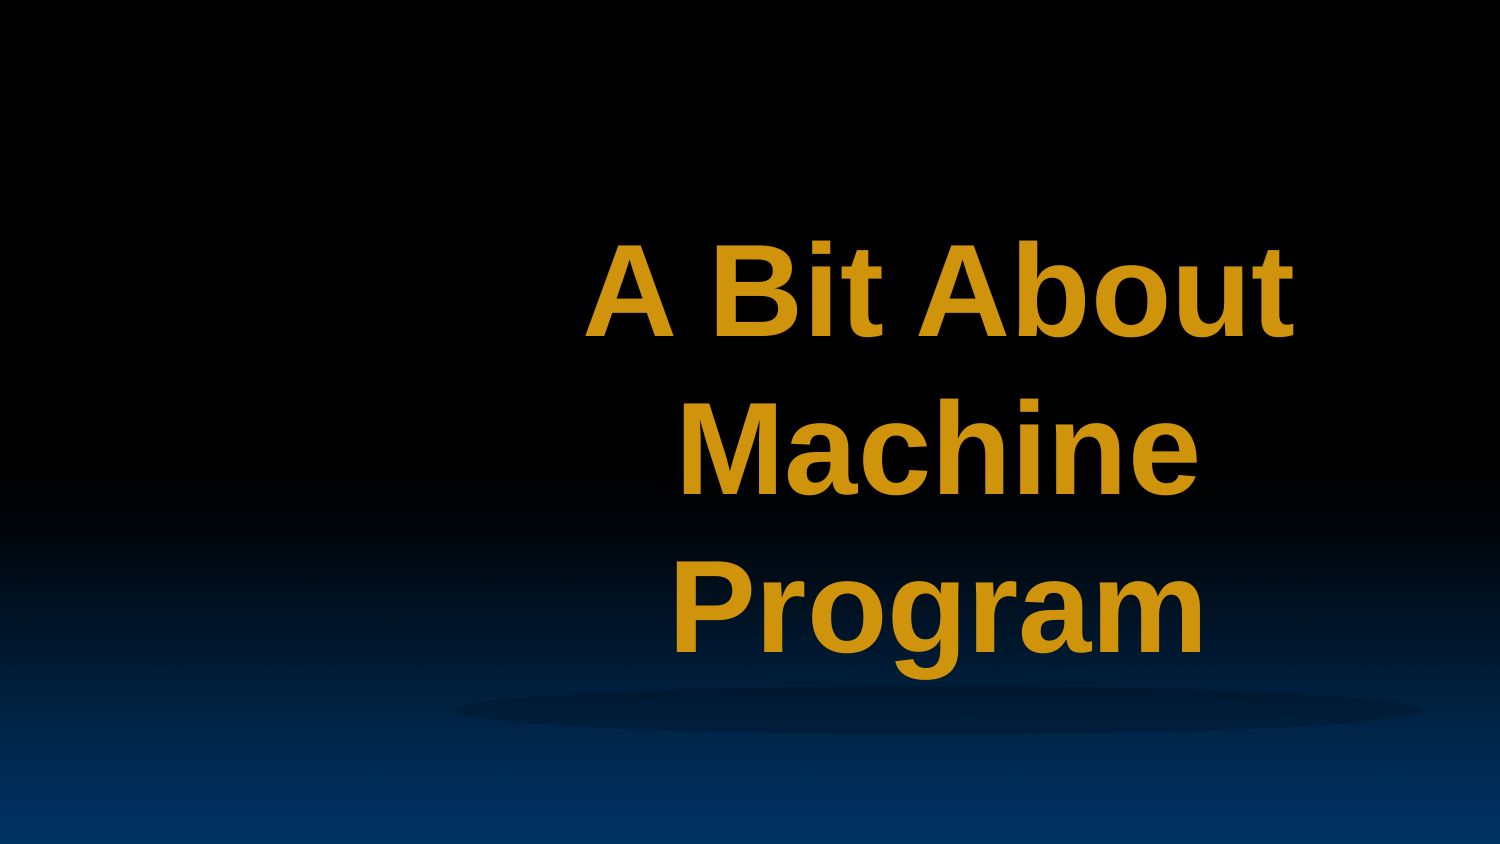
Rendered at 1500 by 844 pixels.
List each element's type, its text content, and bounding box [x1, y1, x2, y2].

subtitle A Bit About Machine Program [450, 348, 1425, 535]
picture [0, 0, 1500, 844]
